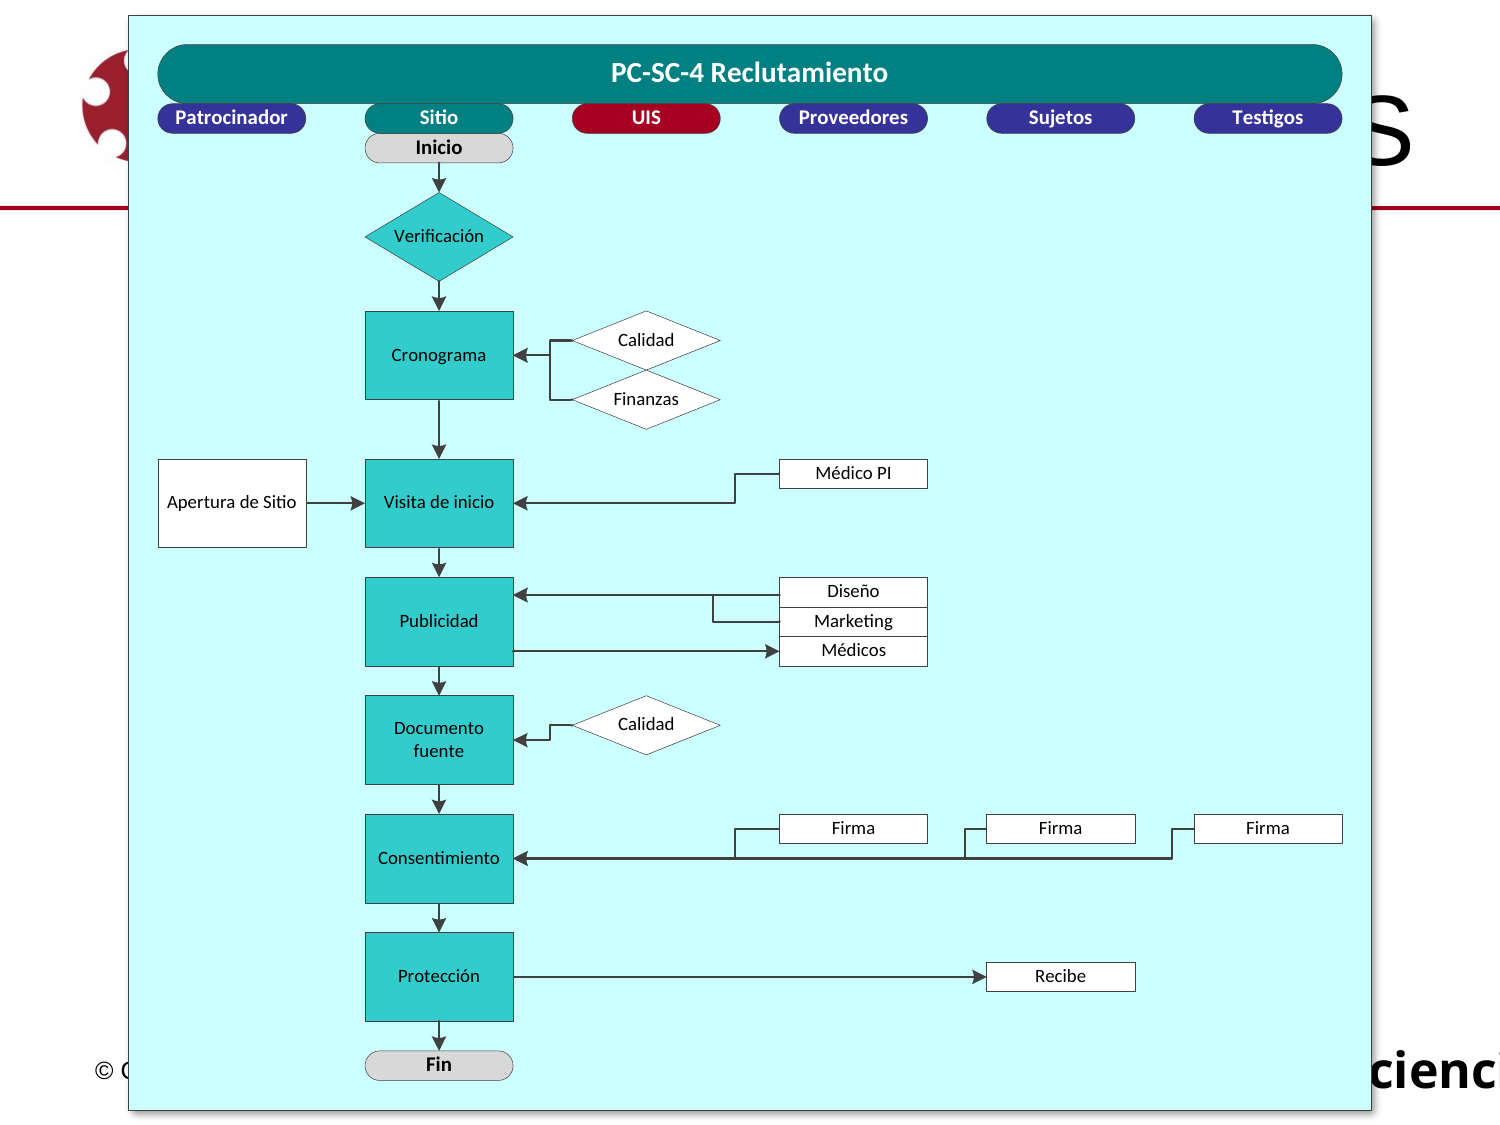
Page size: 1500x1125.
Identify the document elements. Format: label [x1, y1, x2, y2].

picture [79, 11, 1375, 1114]
